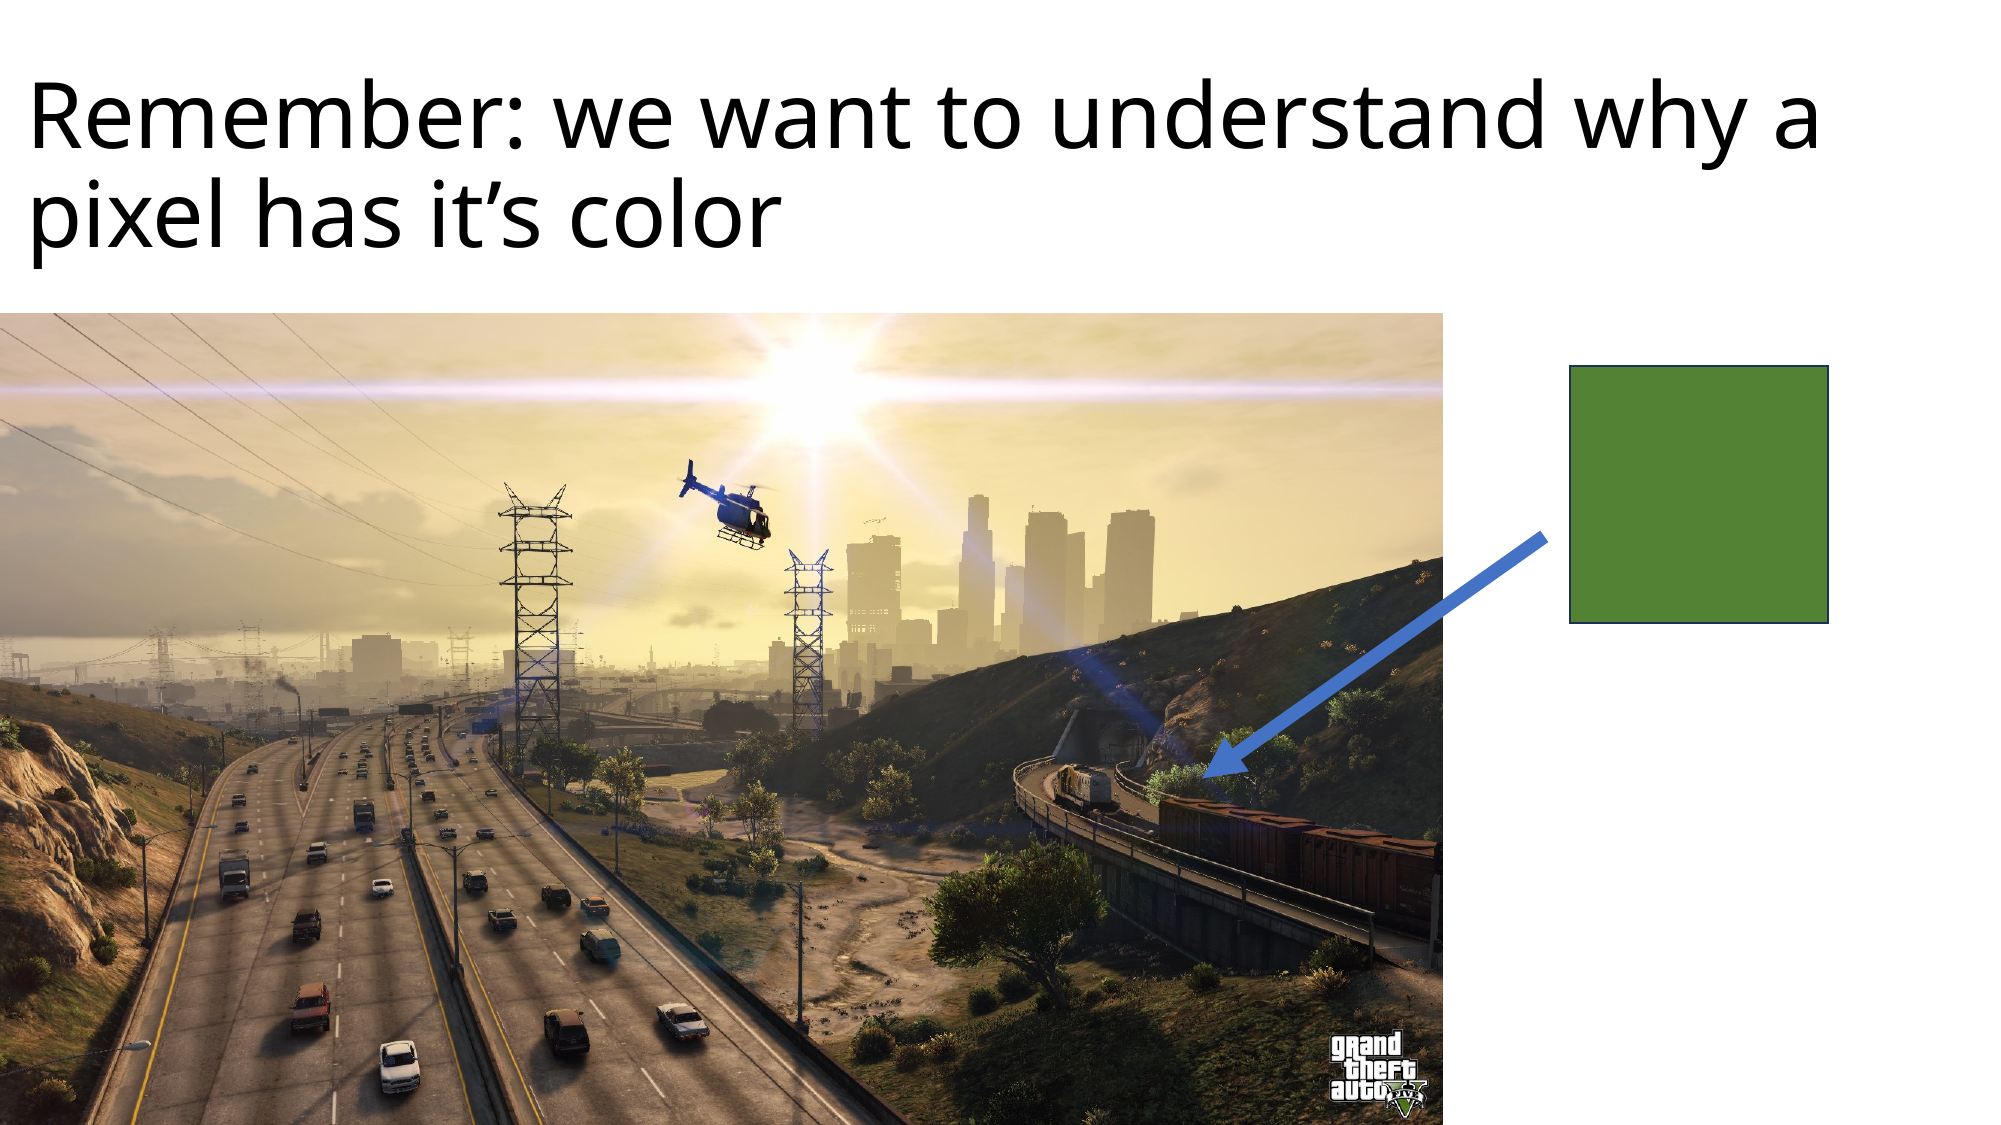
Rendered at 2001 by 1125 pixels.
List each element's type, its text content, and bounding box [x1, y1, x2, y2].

text_box [1569, 365, 1829, 624]
picture [0, 313, 1443, 1125]
title Remember: we want to understand why a pixel has it’s color [11, 59, 2000, 278]
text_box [1202, 536, 1545, 779]
